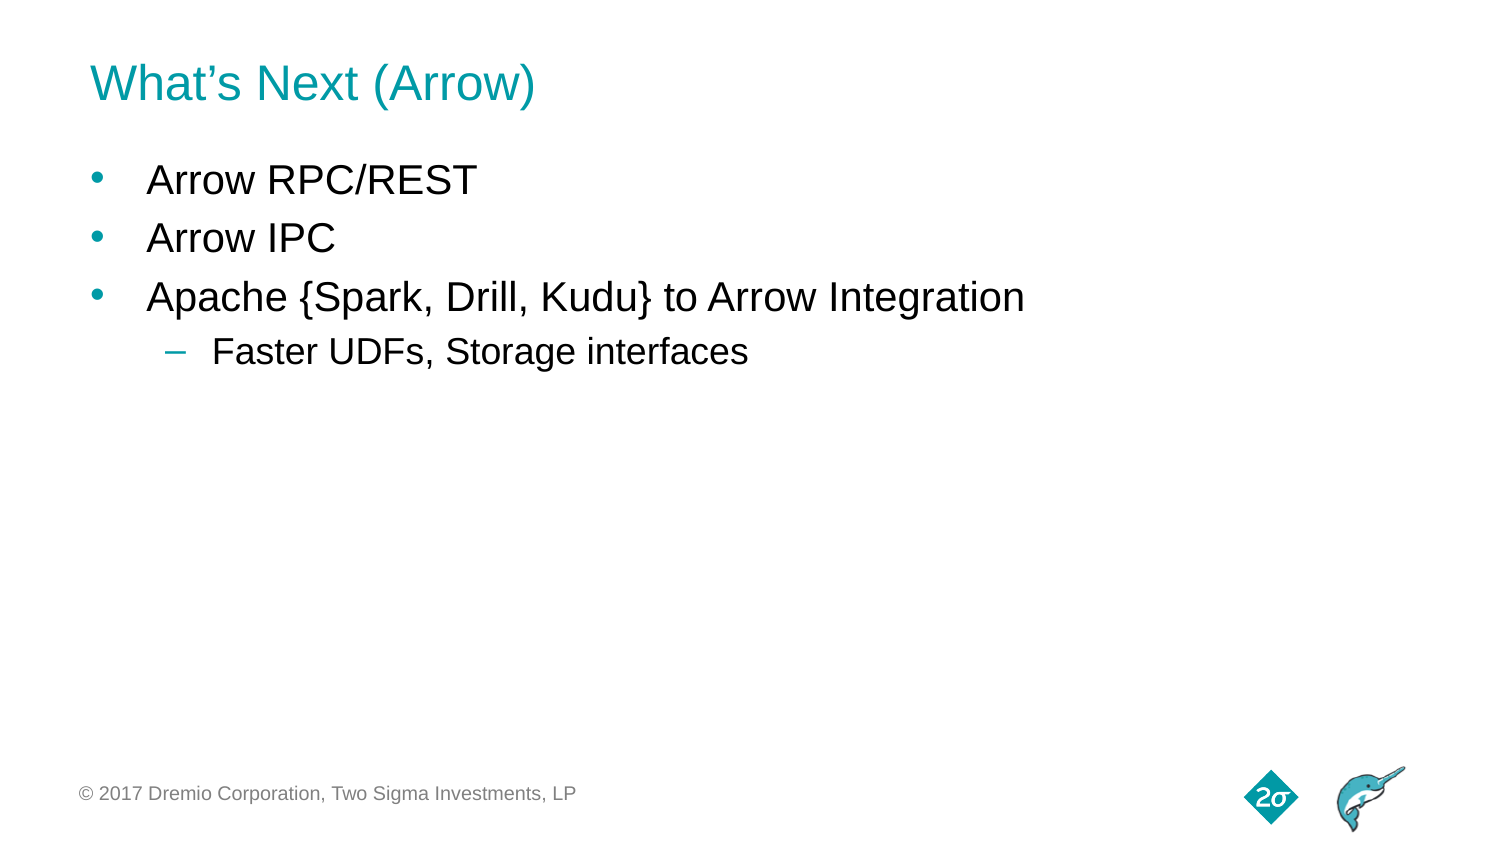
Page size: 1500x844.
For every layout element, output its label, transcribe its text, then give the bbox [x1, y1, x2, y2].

list Arrow RPC/REST Arrow IPC Apache {Spark, Drill, Kudu} to Arrow Integration Faster UDFs, Storage interfaces [75, 144, 1425, 754]
picture [1336, 766, 1409, 833]
picture [1242, 768, 1300, 826]
title What’s Next (Arrow) [75, 33, 1425, 127]
